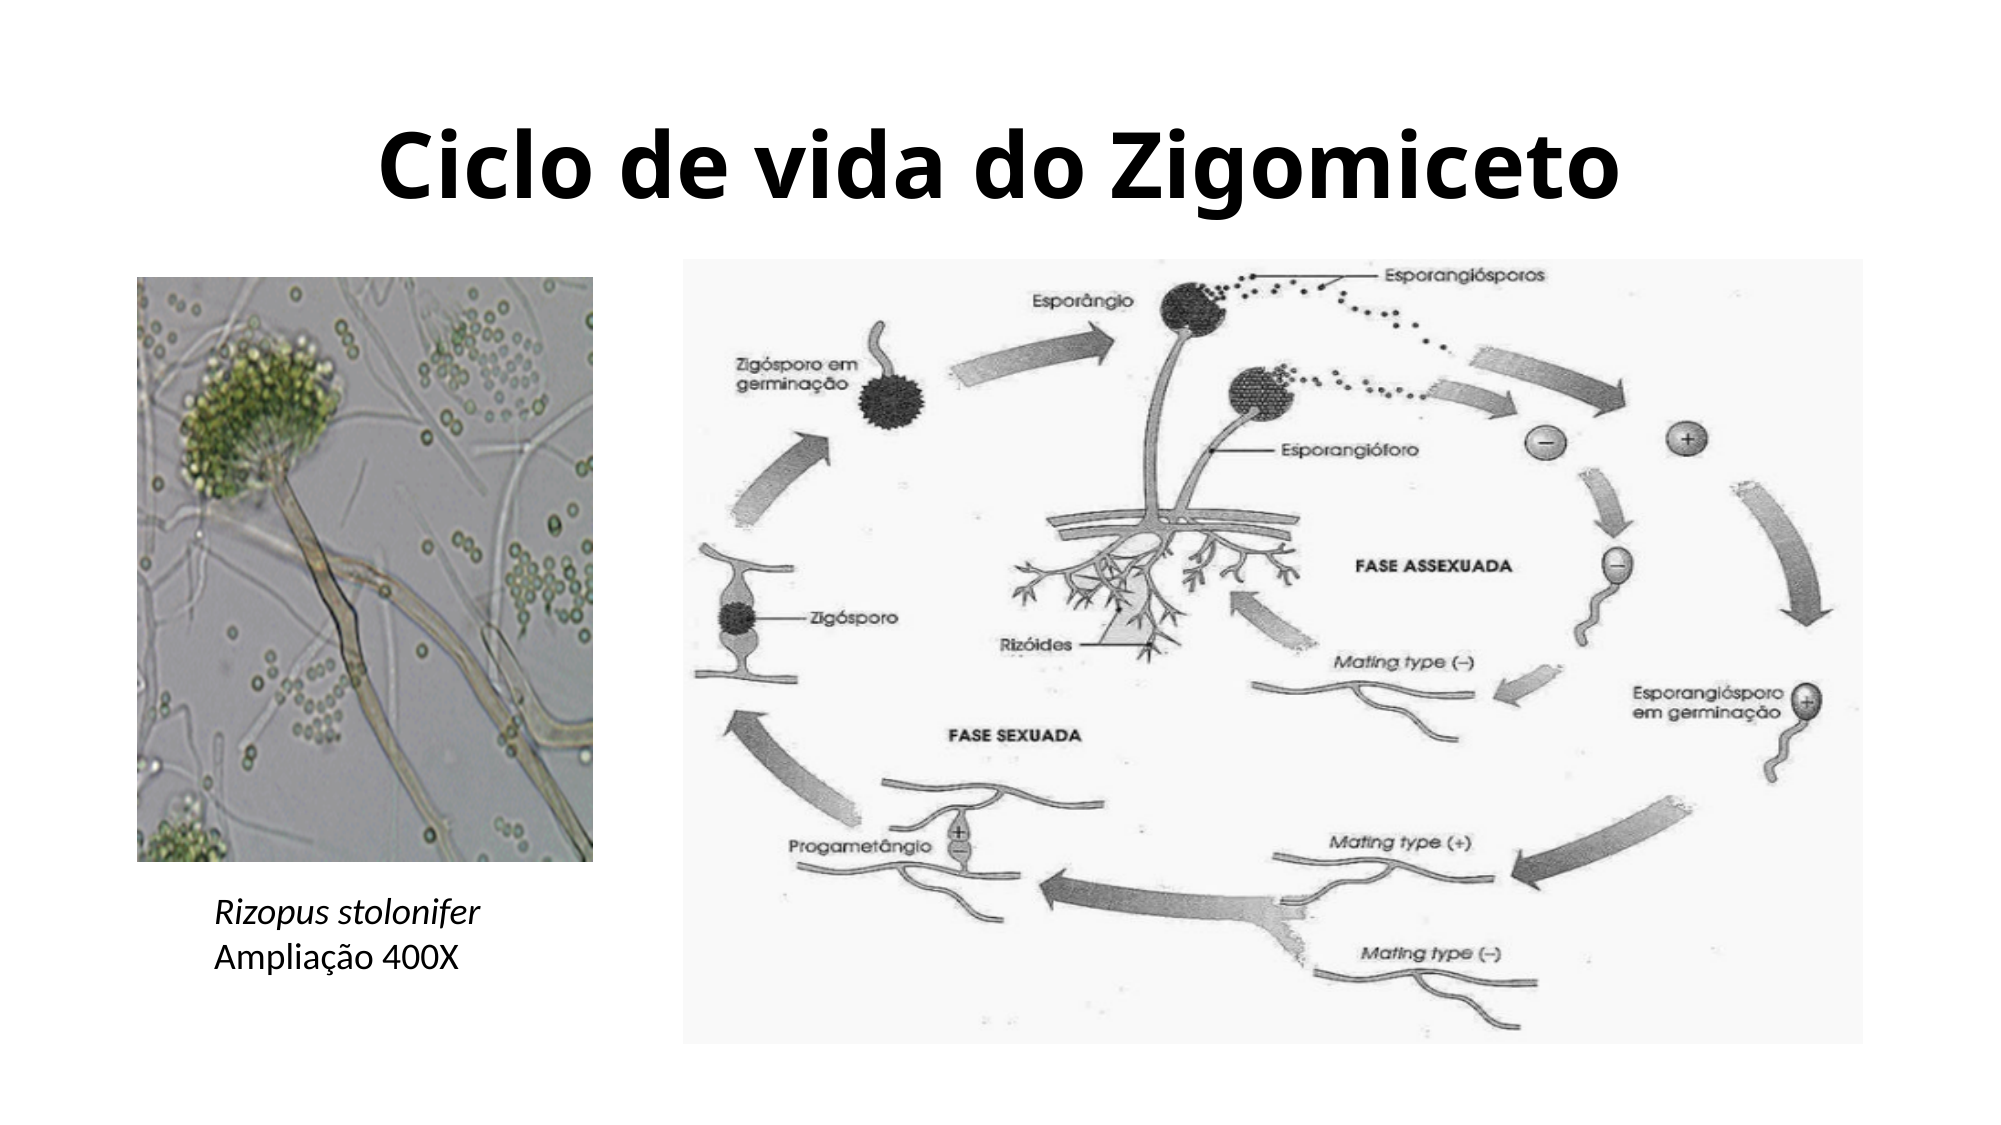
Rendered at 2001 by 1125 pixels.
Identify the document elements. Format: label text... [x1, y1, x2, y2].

text_box Rizopus stolonifer Ampliação 400X [199, 879, 531, 1030]
title Ciclo de vida do Zigomiceto [137, 59, 1863, 278]
picture [137, 277, 593, 862]
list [683, 259, 1863, 1044]
